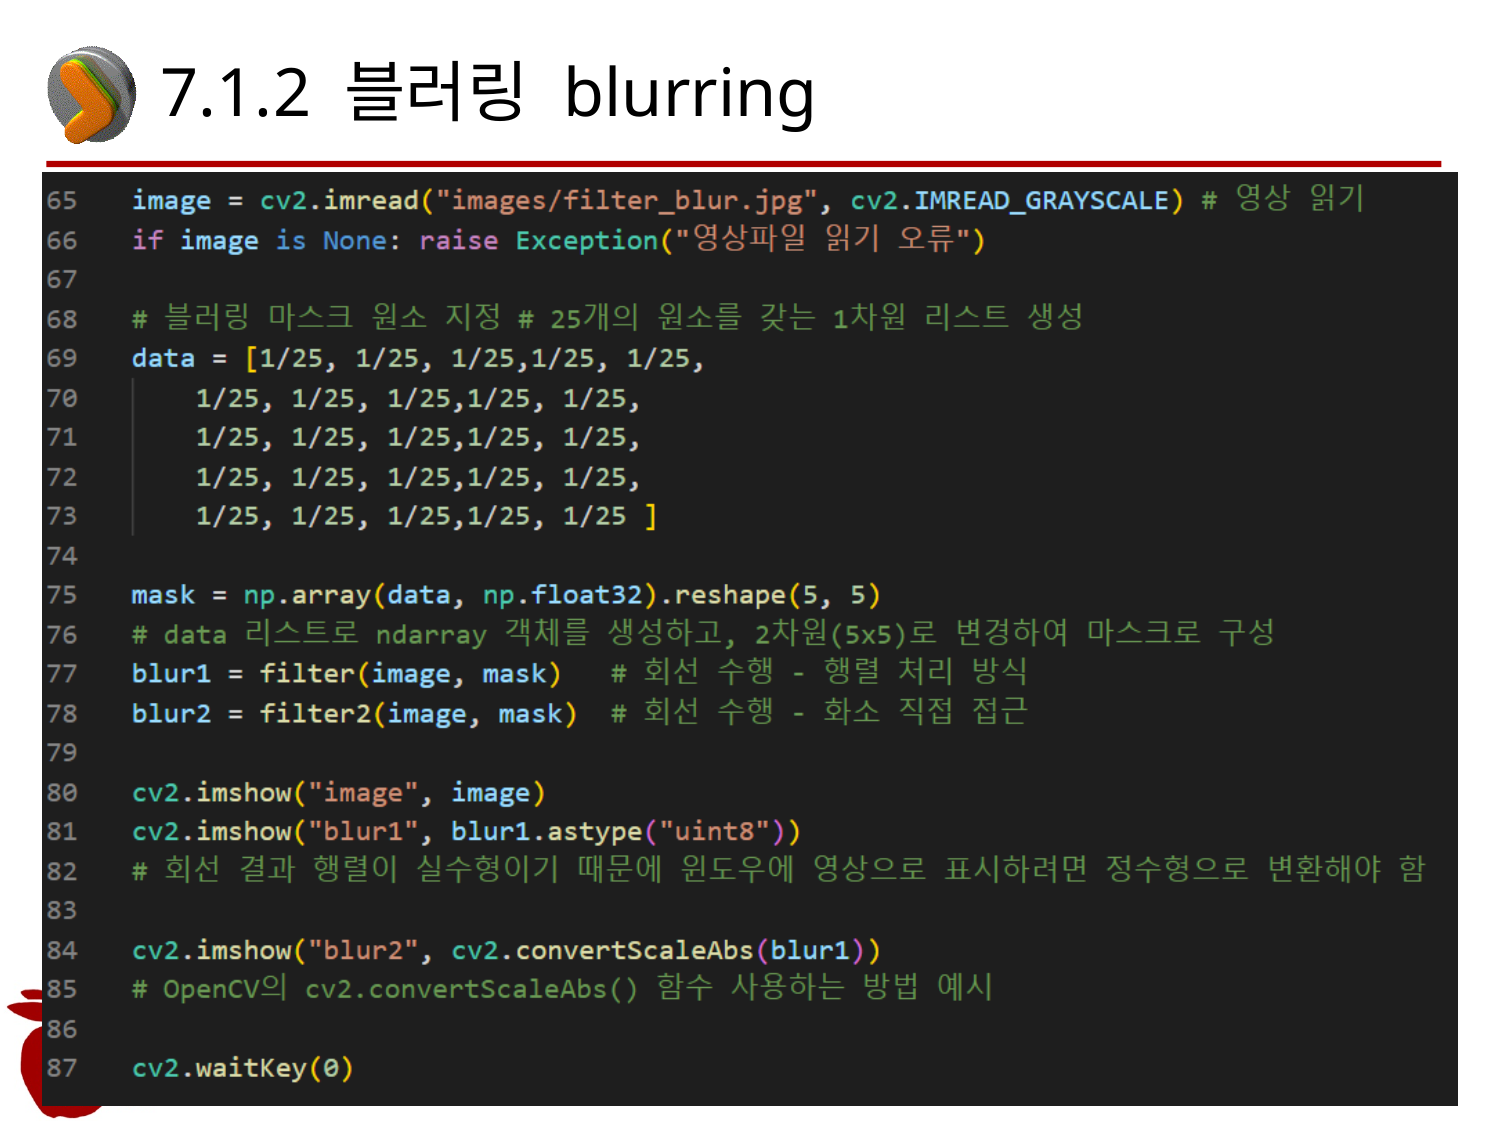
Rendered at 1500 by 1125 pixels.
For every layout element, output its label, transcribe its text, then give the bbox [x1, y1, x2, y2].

picture [0, 10, 1458, 1121]
title 7.1.2 블러링 blurring [145, 42, 1424, 135]
